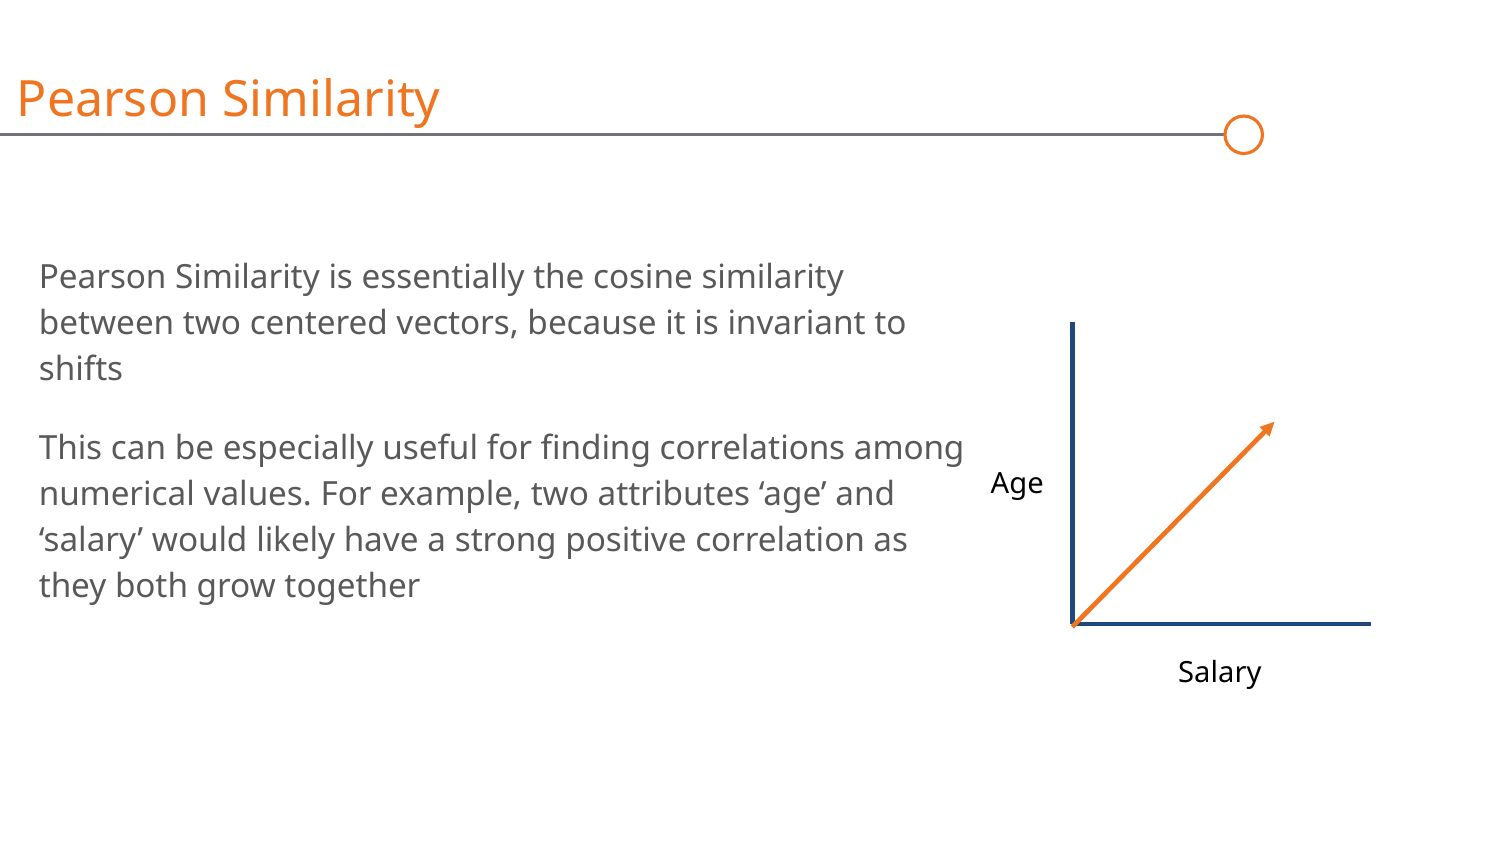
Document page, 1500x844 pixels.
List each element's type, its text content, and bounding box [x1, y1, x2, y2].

text_box Salary [1163, 638, 1281, 686]
text_box Age [975, 449, 1065, 497]
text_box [1071, 421, 1275, 628]
text_box Pearson Similarity is essentially the cosine similarity between two centered vectors, because it is invariant to shifts This can be especially useful for finding correlations among numerical values. For example, two attributes ‘age’ and ‘salary’ would likely have a strong positive correlation as they both grow together [23, 161, 993, 722]
list Pearson Similarity [1, 6, 1213, 135]
